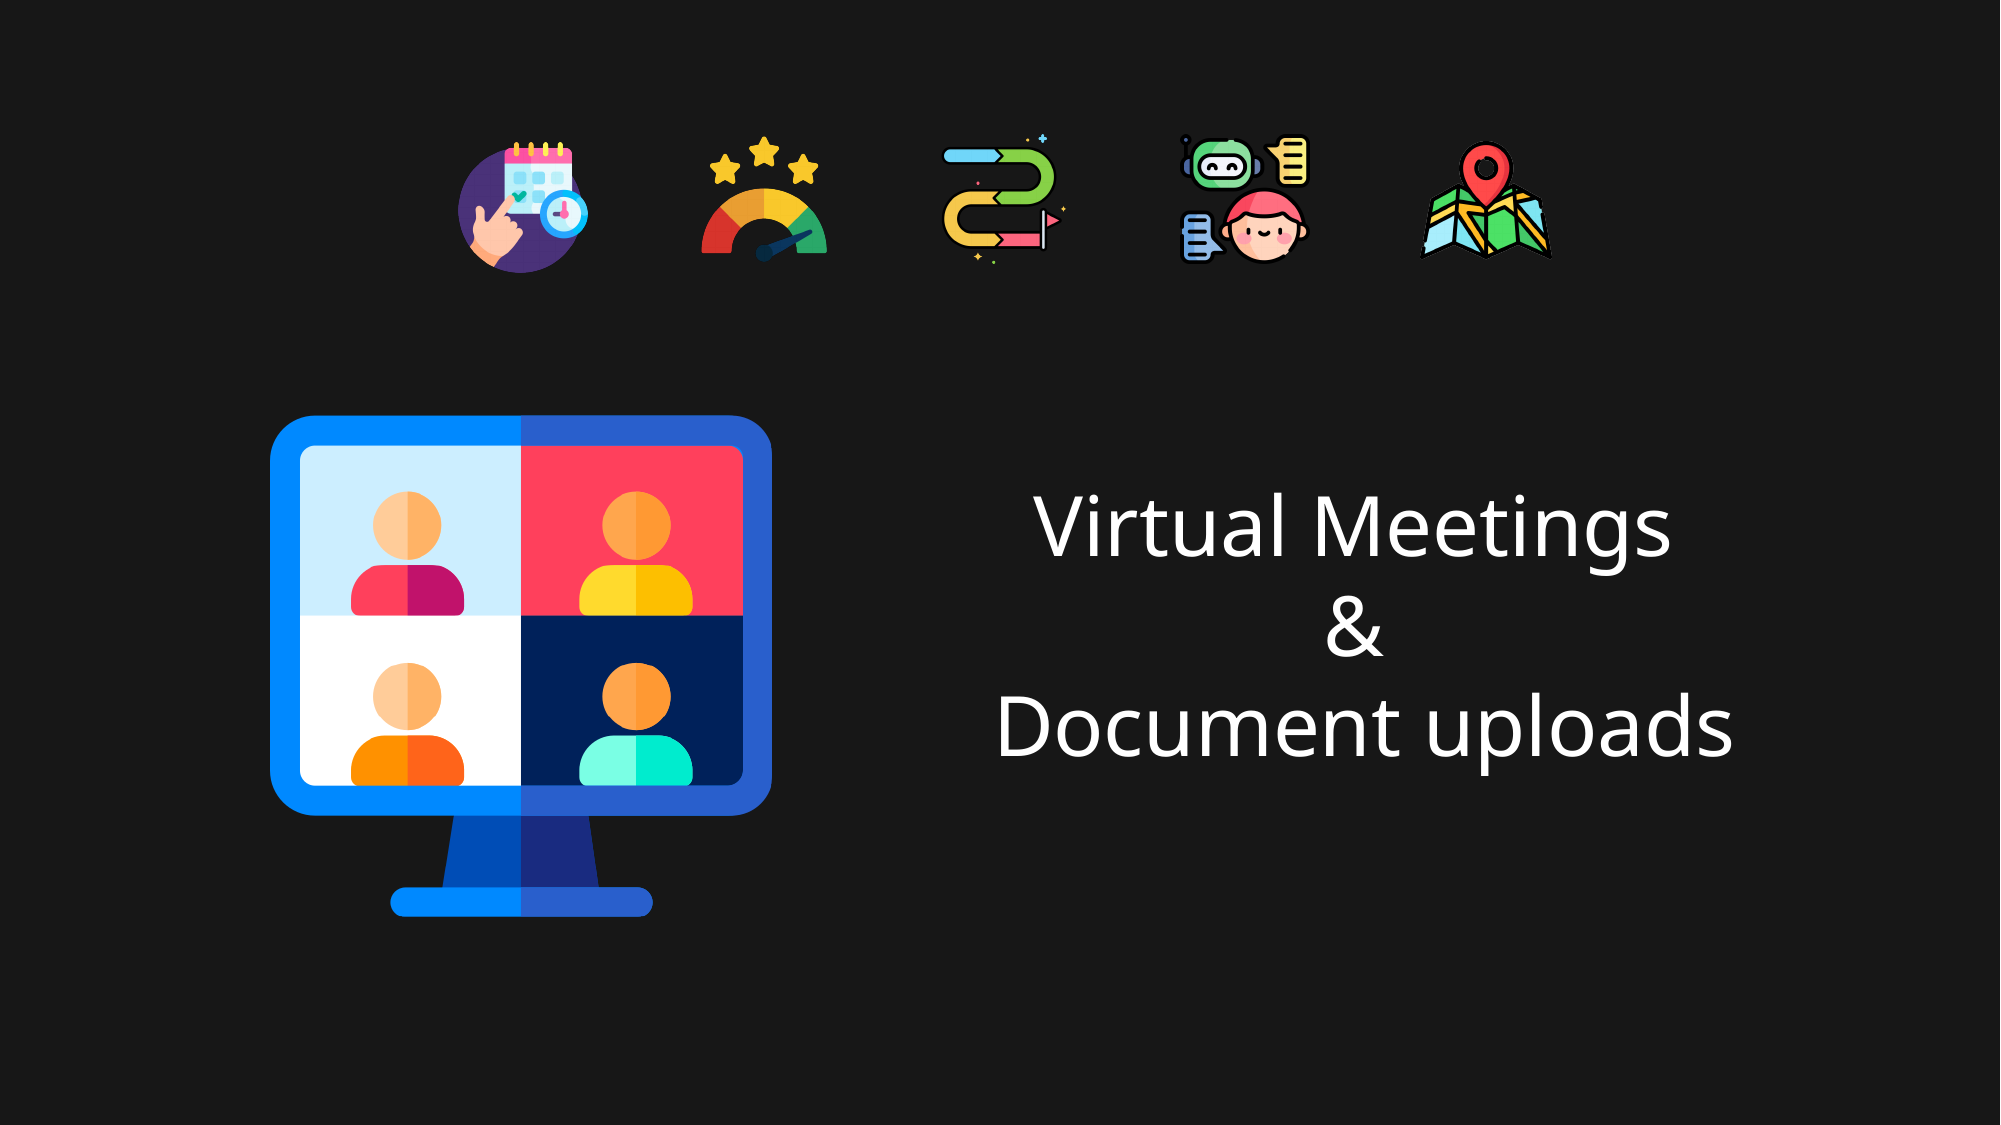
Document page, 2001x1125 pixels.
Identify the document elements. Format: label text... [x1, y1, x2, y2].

picture [939, 133, 1070, 265]
picture [269, 414, 772, 918]
picture [1179, 133, 1310, 265]
picture [1419, 133, 1552, 266]
picture [457, 142, 589, 273]
picture [698, 133, 829, 265]
text_box Virtual Meetings & Document uploads [978, 465, 1751, 781]
